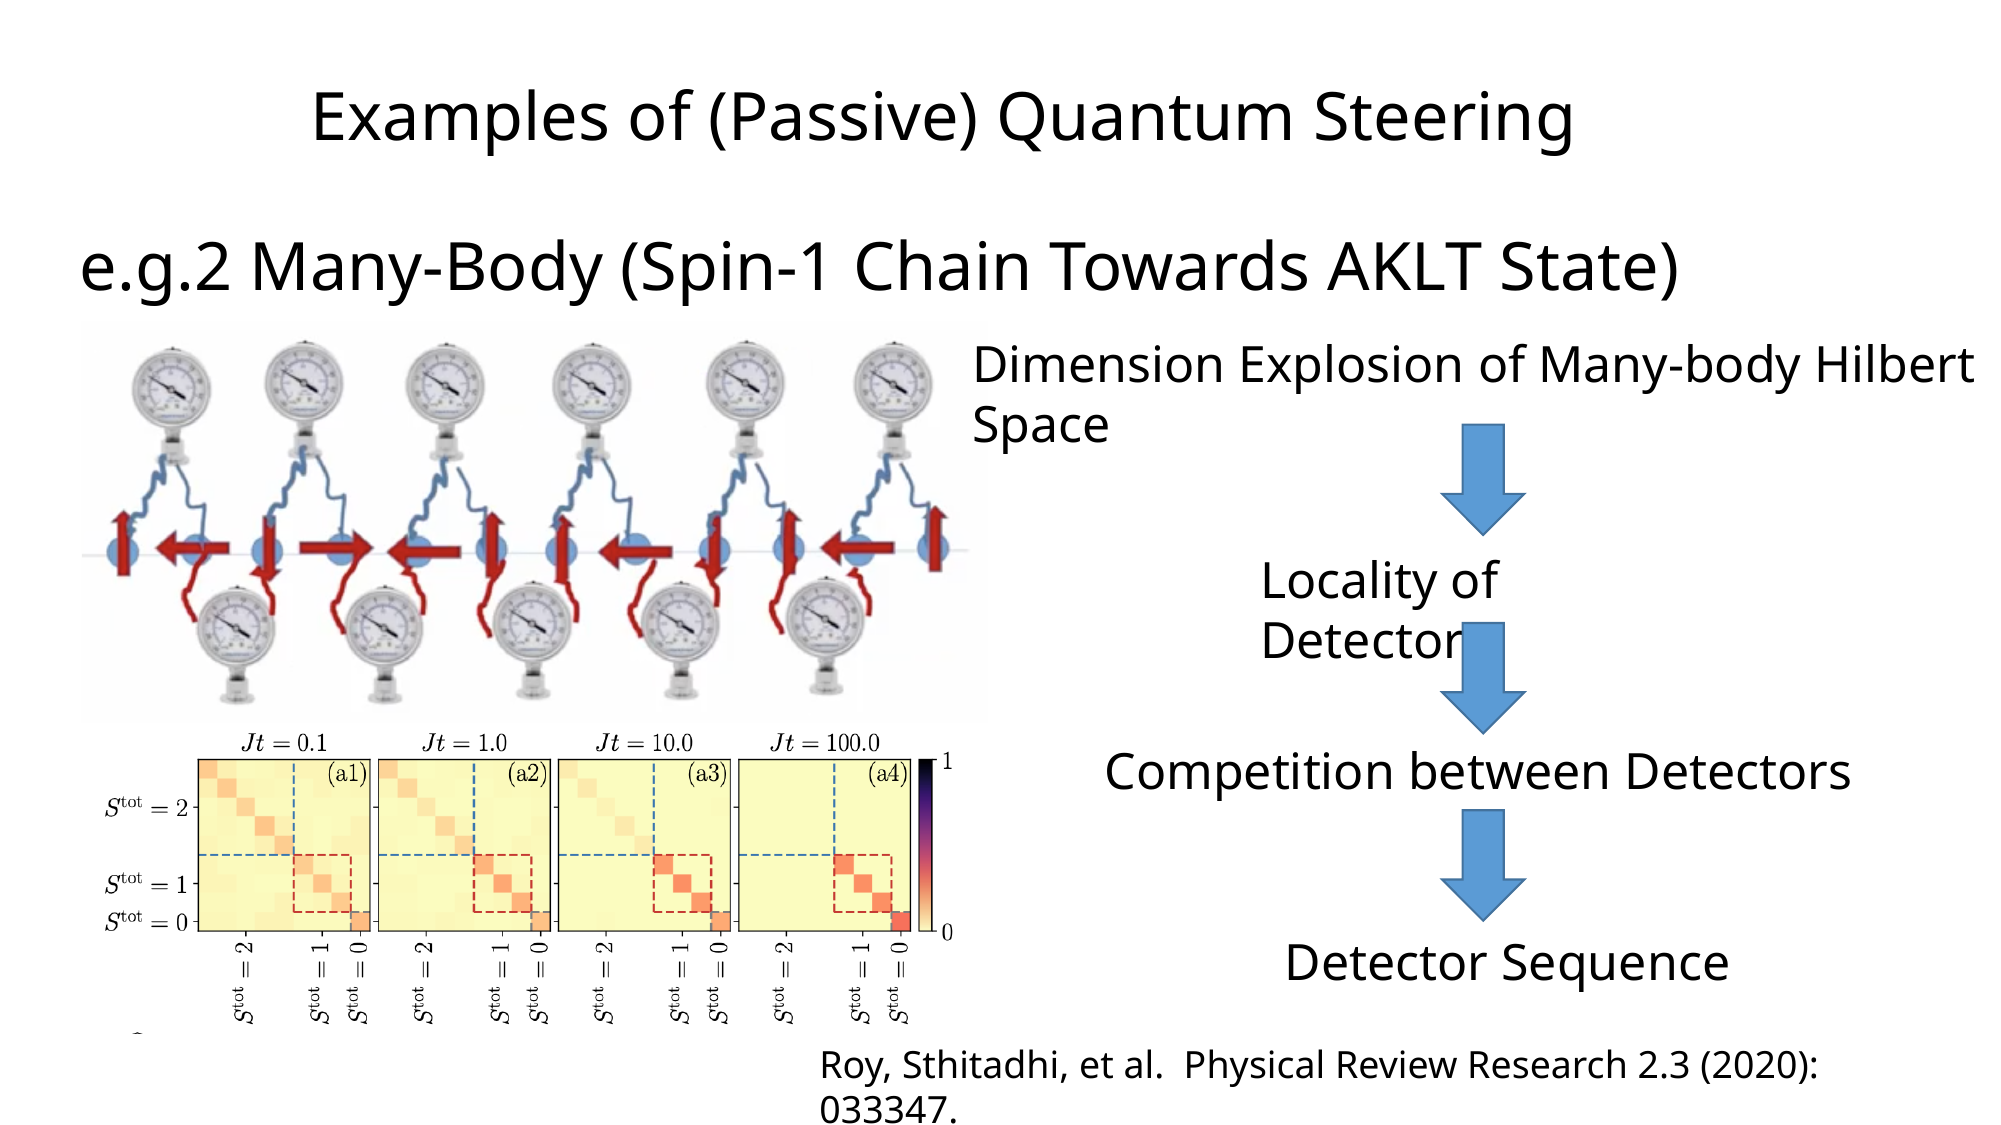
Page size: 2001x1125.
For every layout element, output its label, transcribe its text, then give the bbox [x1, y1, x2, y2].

text_box [1439, 809, 1527, 923]
picture [81, 321, 988, 723]
text_box Competition between Detectors [1089, 732, 1930, 808]
picture [96, 724, 961, 1034]
text_box e.g.2 Many-Body (Spin-1 Chain Towards AKLT State) [65, 216, 1696, 312]
text_box Roy, Sthitadhi, et al. Physical Review Research 2.3 (2020): 033347. [804, 1033, 1971, 1125]
text_box [1439, 423, 1527, 537]
text_box [1439, 621, 1527, 732]
text_box Dimension Explosion of Many-body Hilbert Space [988, 324, 2000, 460]
text_box Locality of Detector [1245, 541, 1726, 676]
text_box Examples of (Passive) Quantum Steering [295, 66, 1593, 162]
text_box Detector Sequence [1269, 922, 1750, 998]
